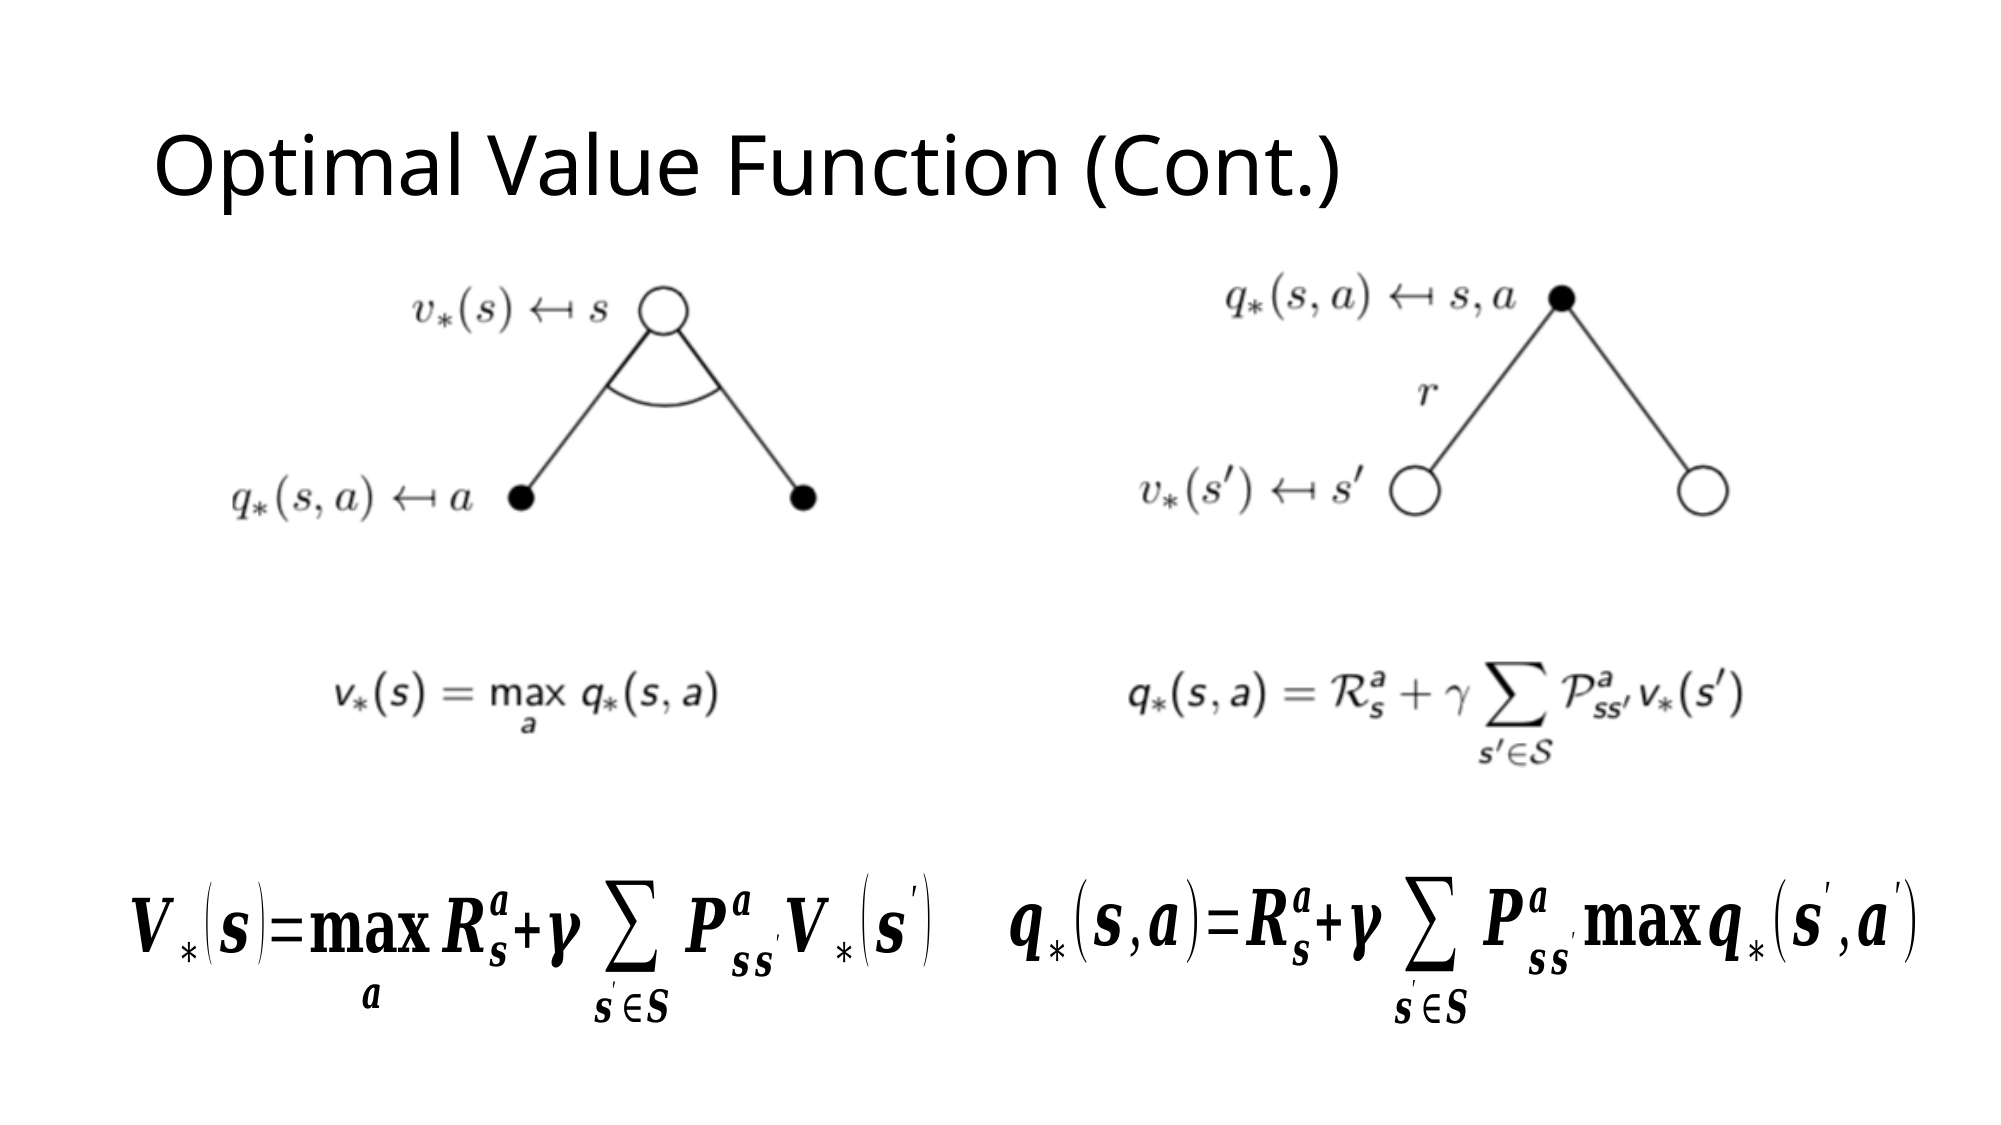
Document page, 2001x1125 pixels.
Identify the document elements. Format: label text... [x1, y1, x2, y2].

title Optimal Value Function (Cont.) [137, 59, 1863, 278]
picture [1043, 242, 1885, 768]
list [185, 242, 877, 768]
